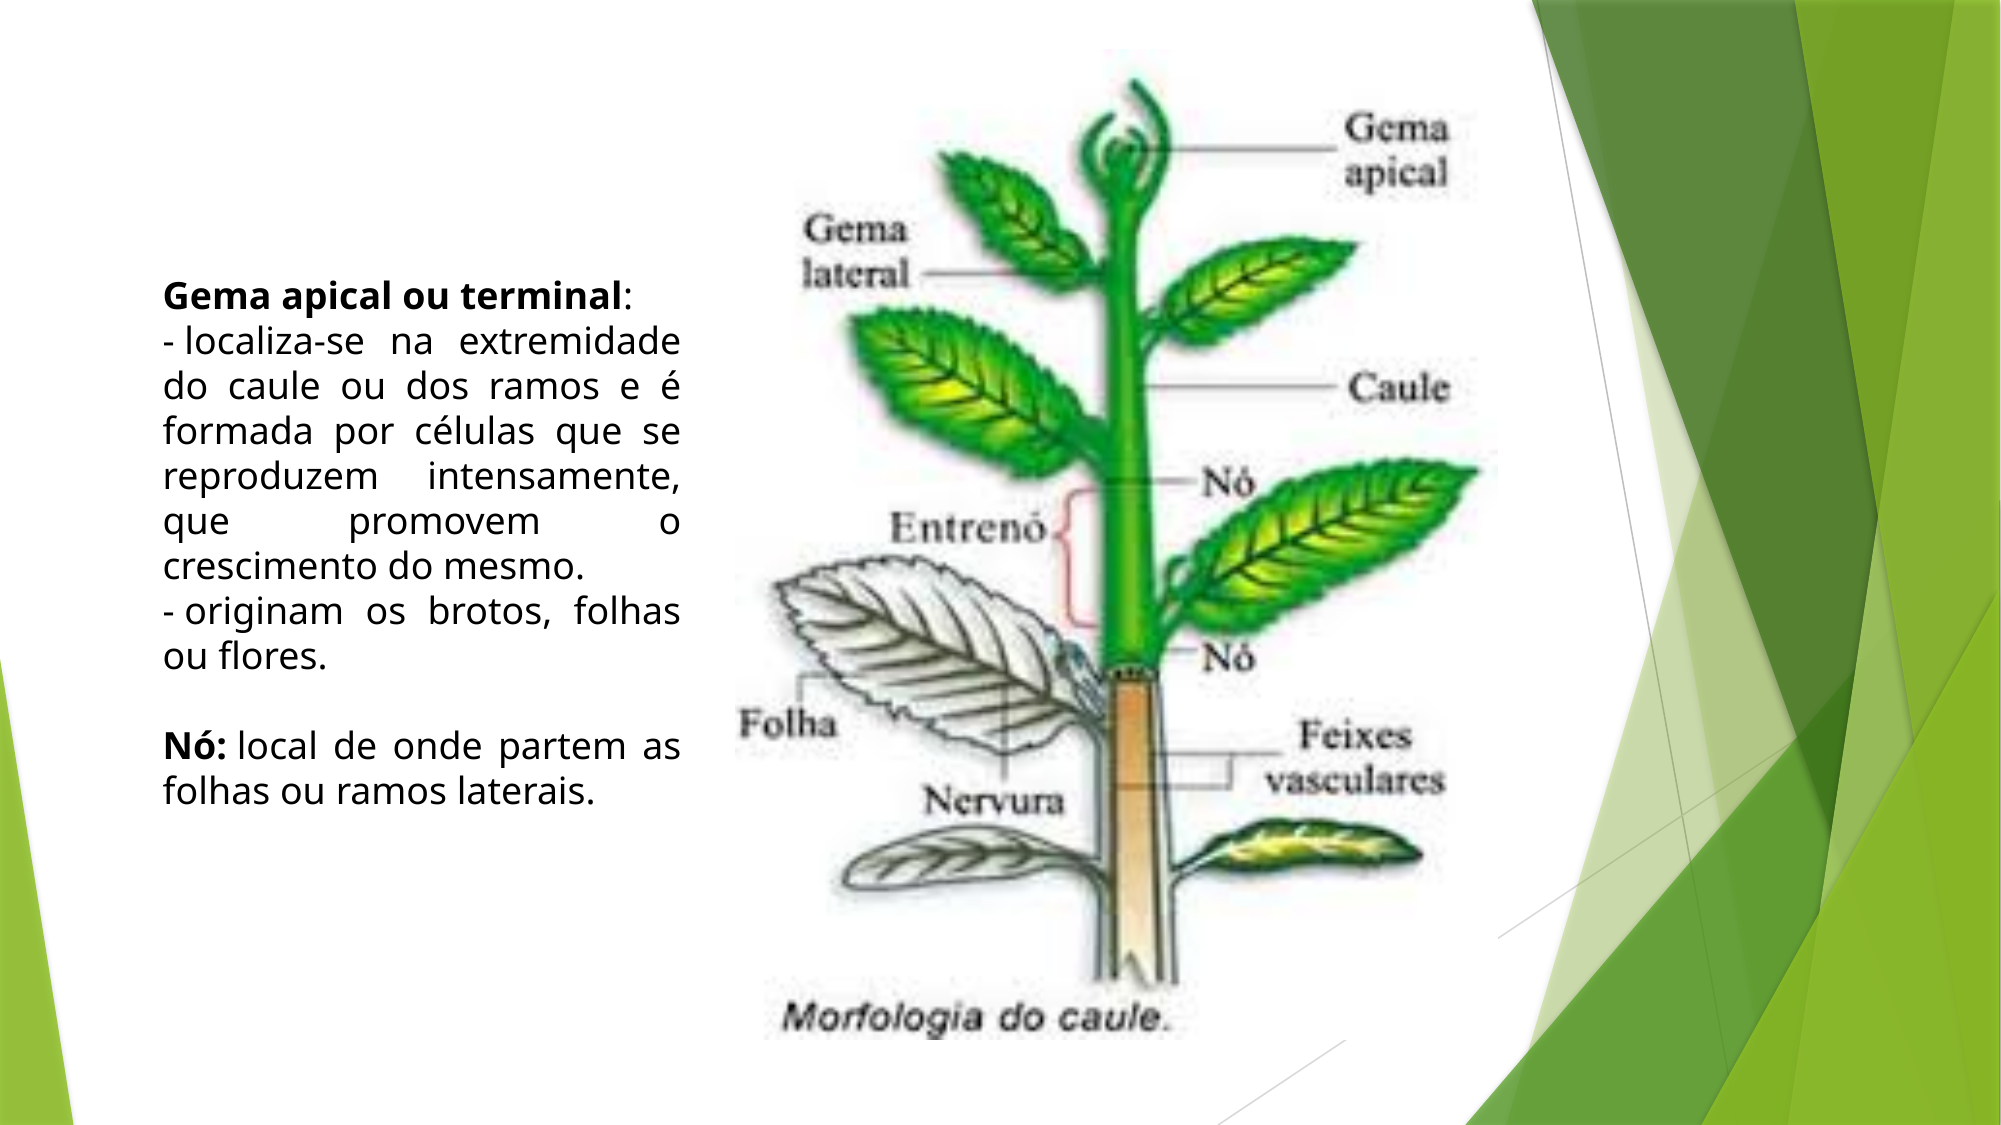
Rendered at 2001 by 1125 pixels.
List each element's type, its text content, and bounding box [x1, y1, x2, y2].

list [734, 48, 1498, 1041]
text_box Gema apical ou terminal: - localiza-se na extremidade do caule ou dos ramos e é formada por células que se reproduzem intensamente, que promovem o crescimento do mesmo. - originam os brotos, folhas ou flores. Nó: local de onde partem as folhas ou ramos laterais. [147, 264, 697, 865]
